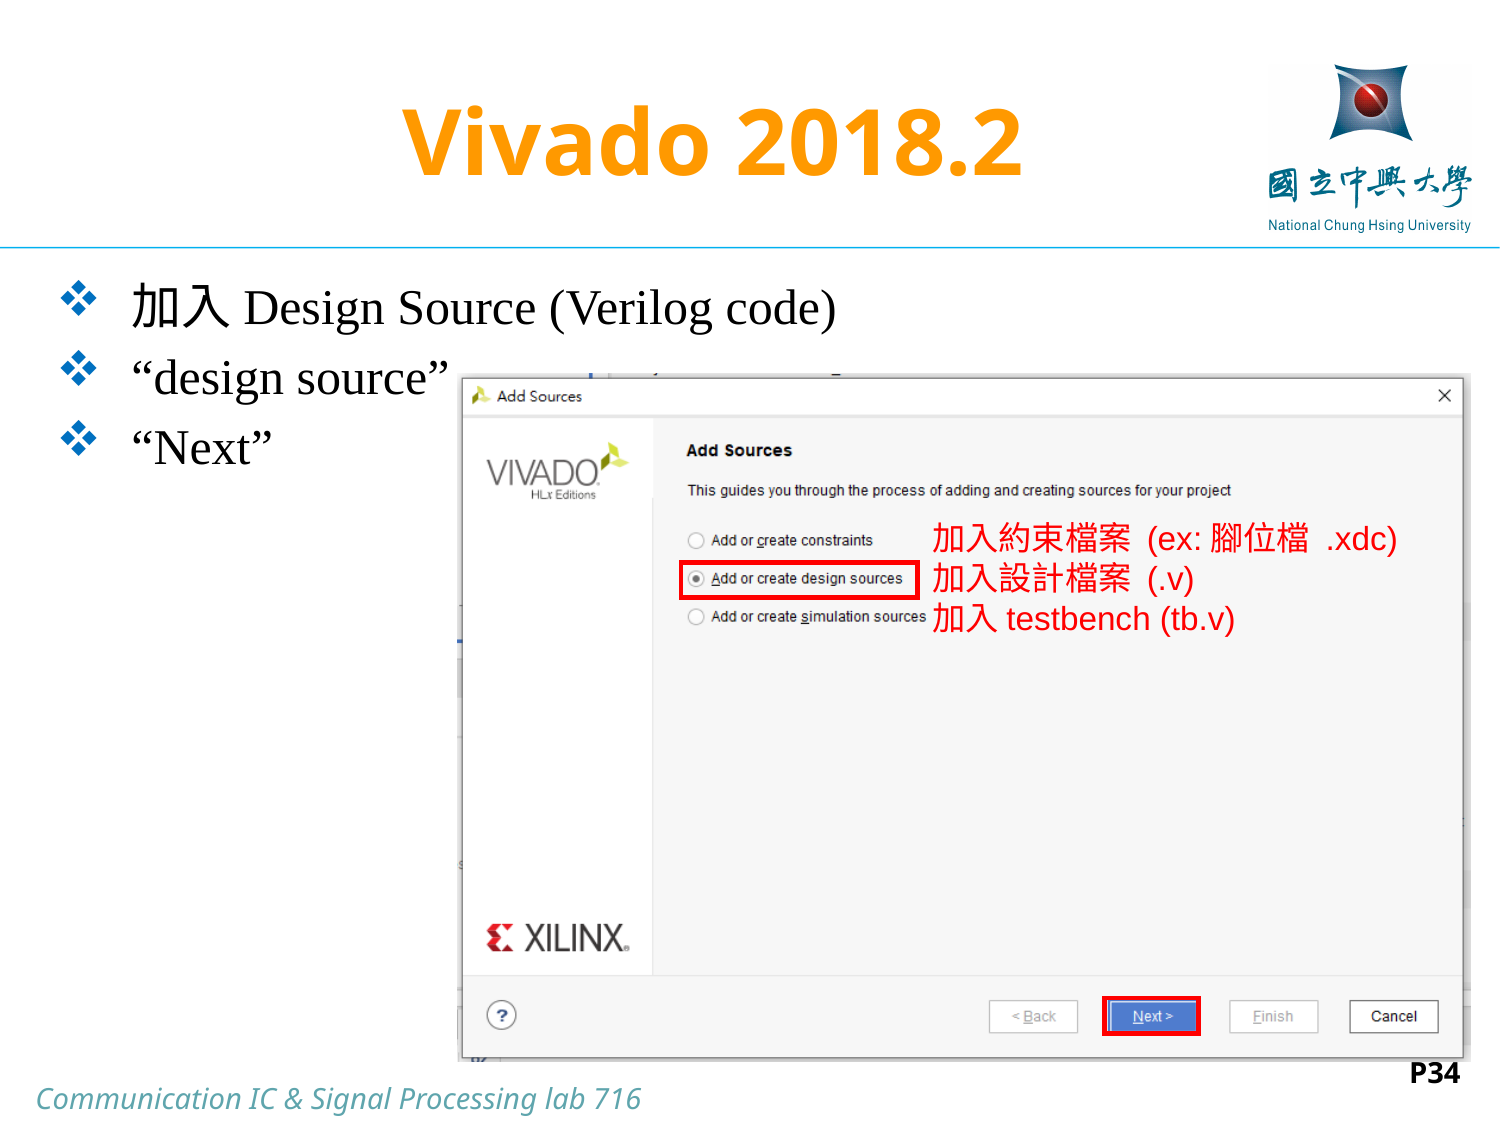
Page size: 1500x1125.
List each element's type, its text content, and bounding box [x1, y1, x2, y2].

picture [457, 373, 1471, 1063]
title Vivado 2018.2 [75, 45, 1353, 233]
picture [1353, 64, 1472, 233]
list 加入Design Source (Verilog code) “design source” “Next” [41, 267, 1471, 1005]
